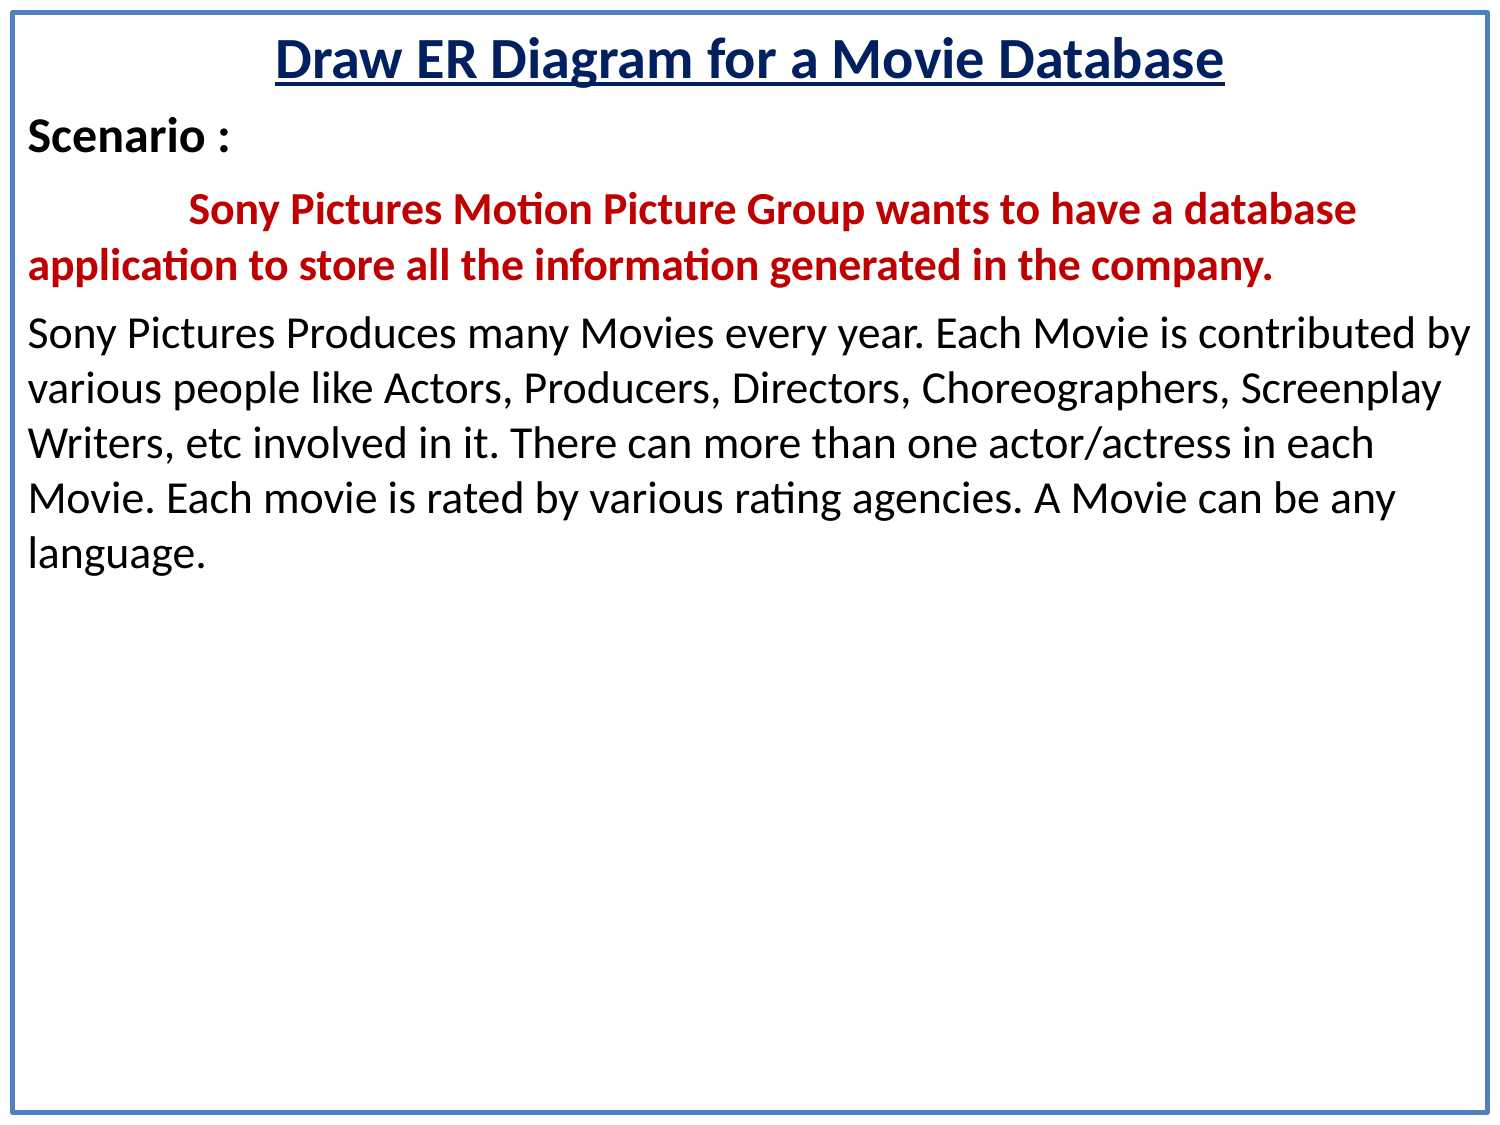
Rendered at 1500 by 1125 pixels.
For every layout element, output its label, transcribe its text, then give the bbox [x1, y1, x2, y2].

text_box Draw ER Diagram for a Movie Database Scenario : Sony Pictures Motion Picture Group wants to have a database application to store all the information generated in the company. Sony Pictures Produces many Movies every year. Each Movie is contributed by various people like Actors, Producers, Directors, Choreographers, Screenplay Writers, etc involved in it. There can more than one actor/actress in each Movie. Each movie is rated by various rating agencies. A Movie can be any language. [10, 10, 1490, 1115]
